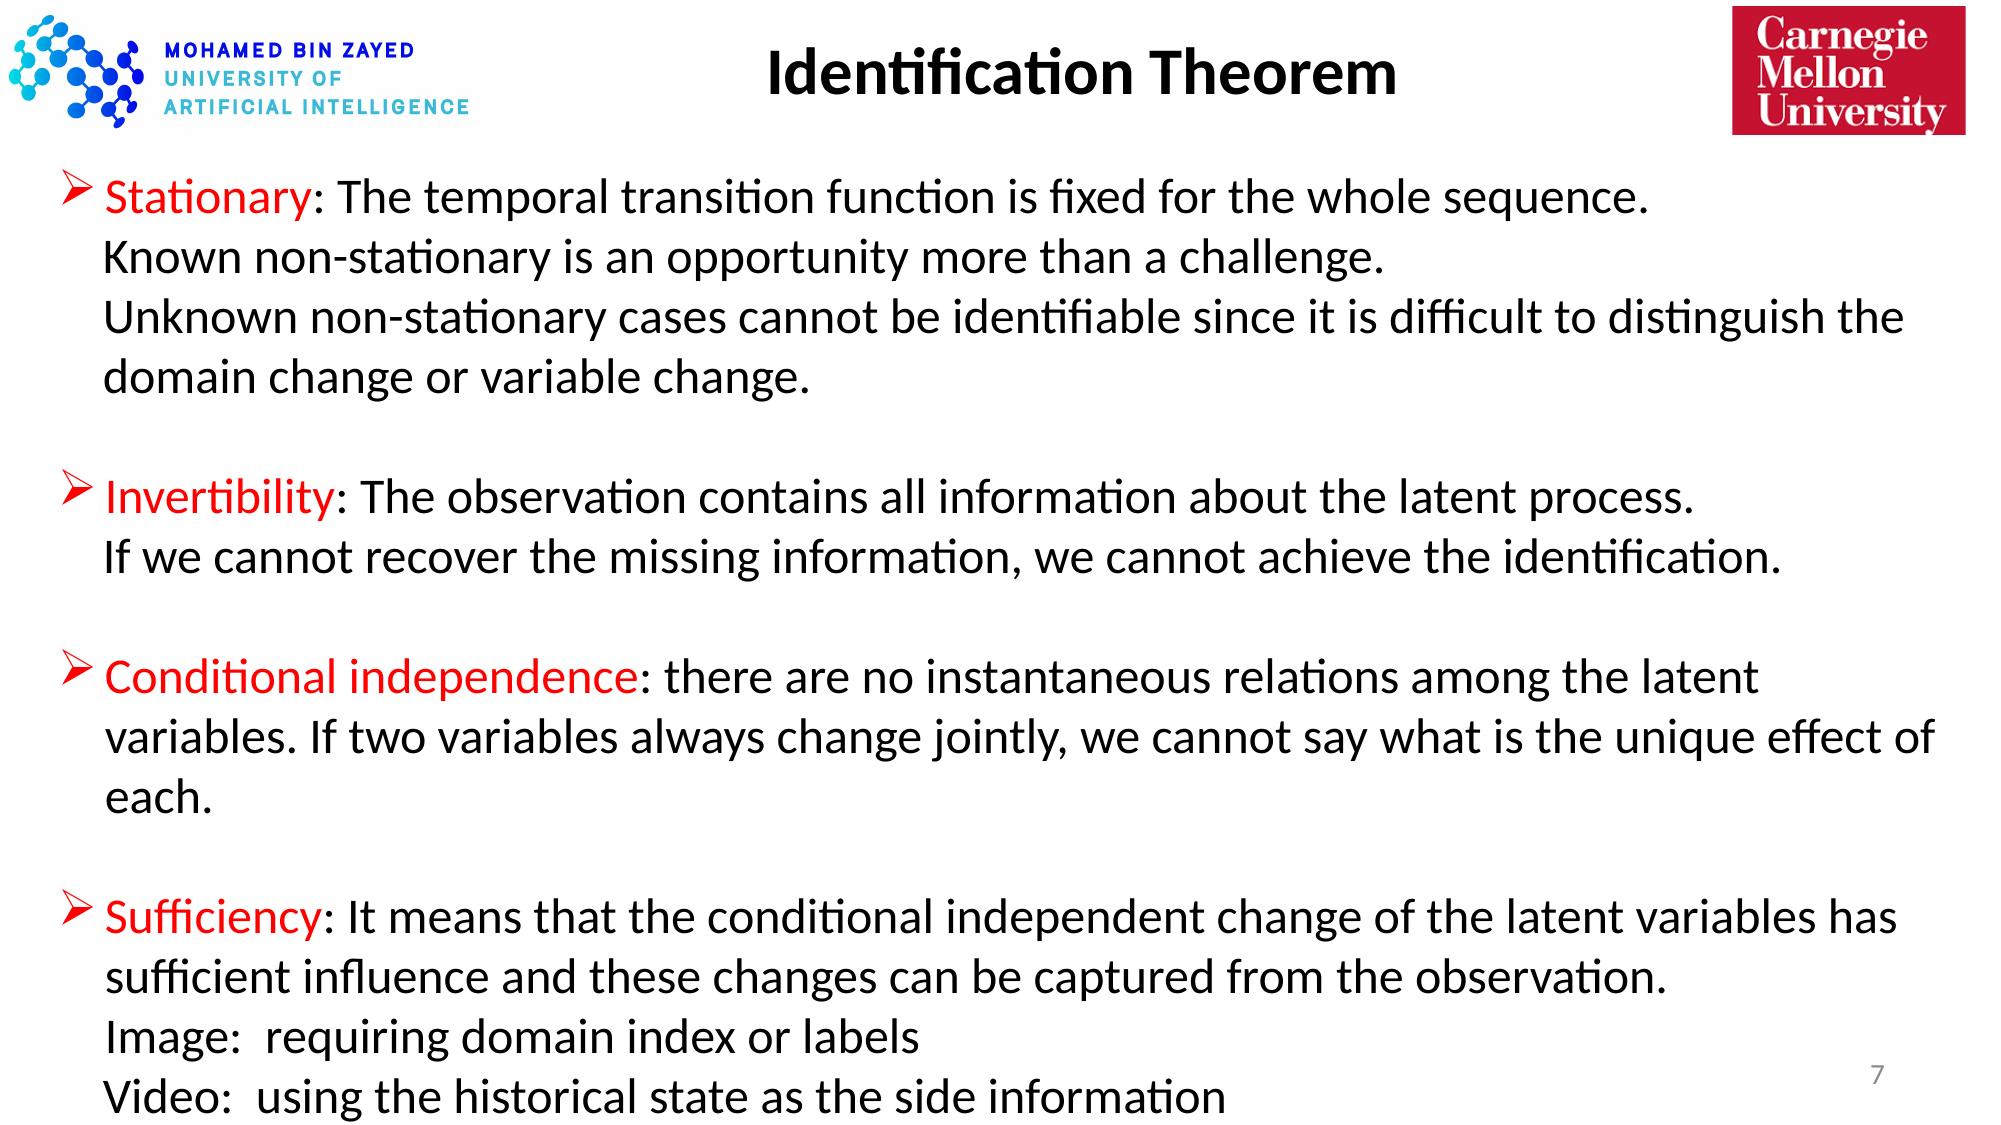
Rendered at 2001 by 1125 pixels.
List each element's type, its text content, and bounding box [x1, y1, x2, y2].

text_box Stationary: The temporal transition function is fixed for the whole sequence. Known non-stationary is an opportunity more than a challenge. Unknown non-stationary cases cannot be identifiable since it is difficult to distinguish the domain change or variable change. Invertibility: The observation contains all information about the latent process. If we cannot recover the missing information, we cannot achieve the identification. Conditional independence: there are no instantaneous relations among the latent variables. If two variables always change jointly, we cannot say what is the unique effect of each. Sufficiency: It means that the conditional independent change of the latent variables has sufficient influence and these changes can be captured from the observation. Image: requiring domain index or labels Video: using the historical state as the side information [43, 156, 1969, 1125]
text_box [325, 26, 376, 77]
picture [1732, 6, 1966, 135]
text_box Identification Theorem [480, 20, 1685, 133]
picture [7, 6, 470, 135]
